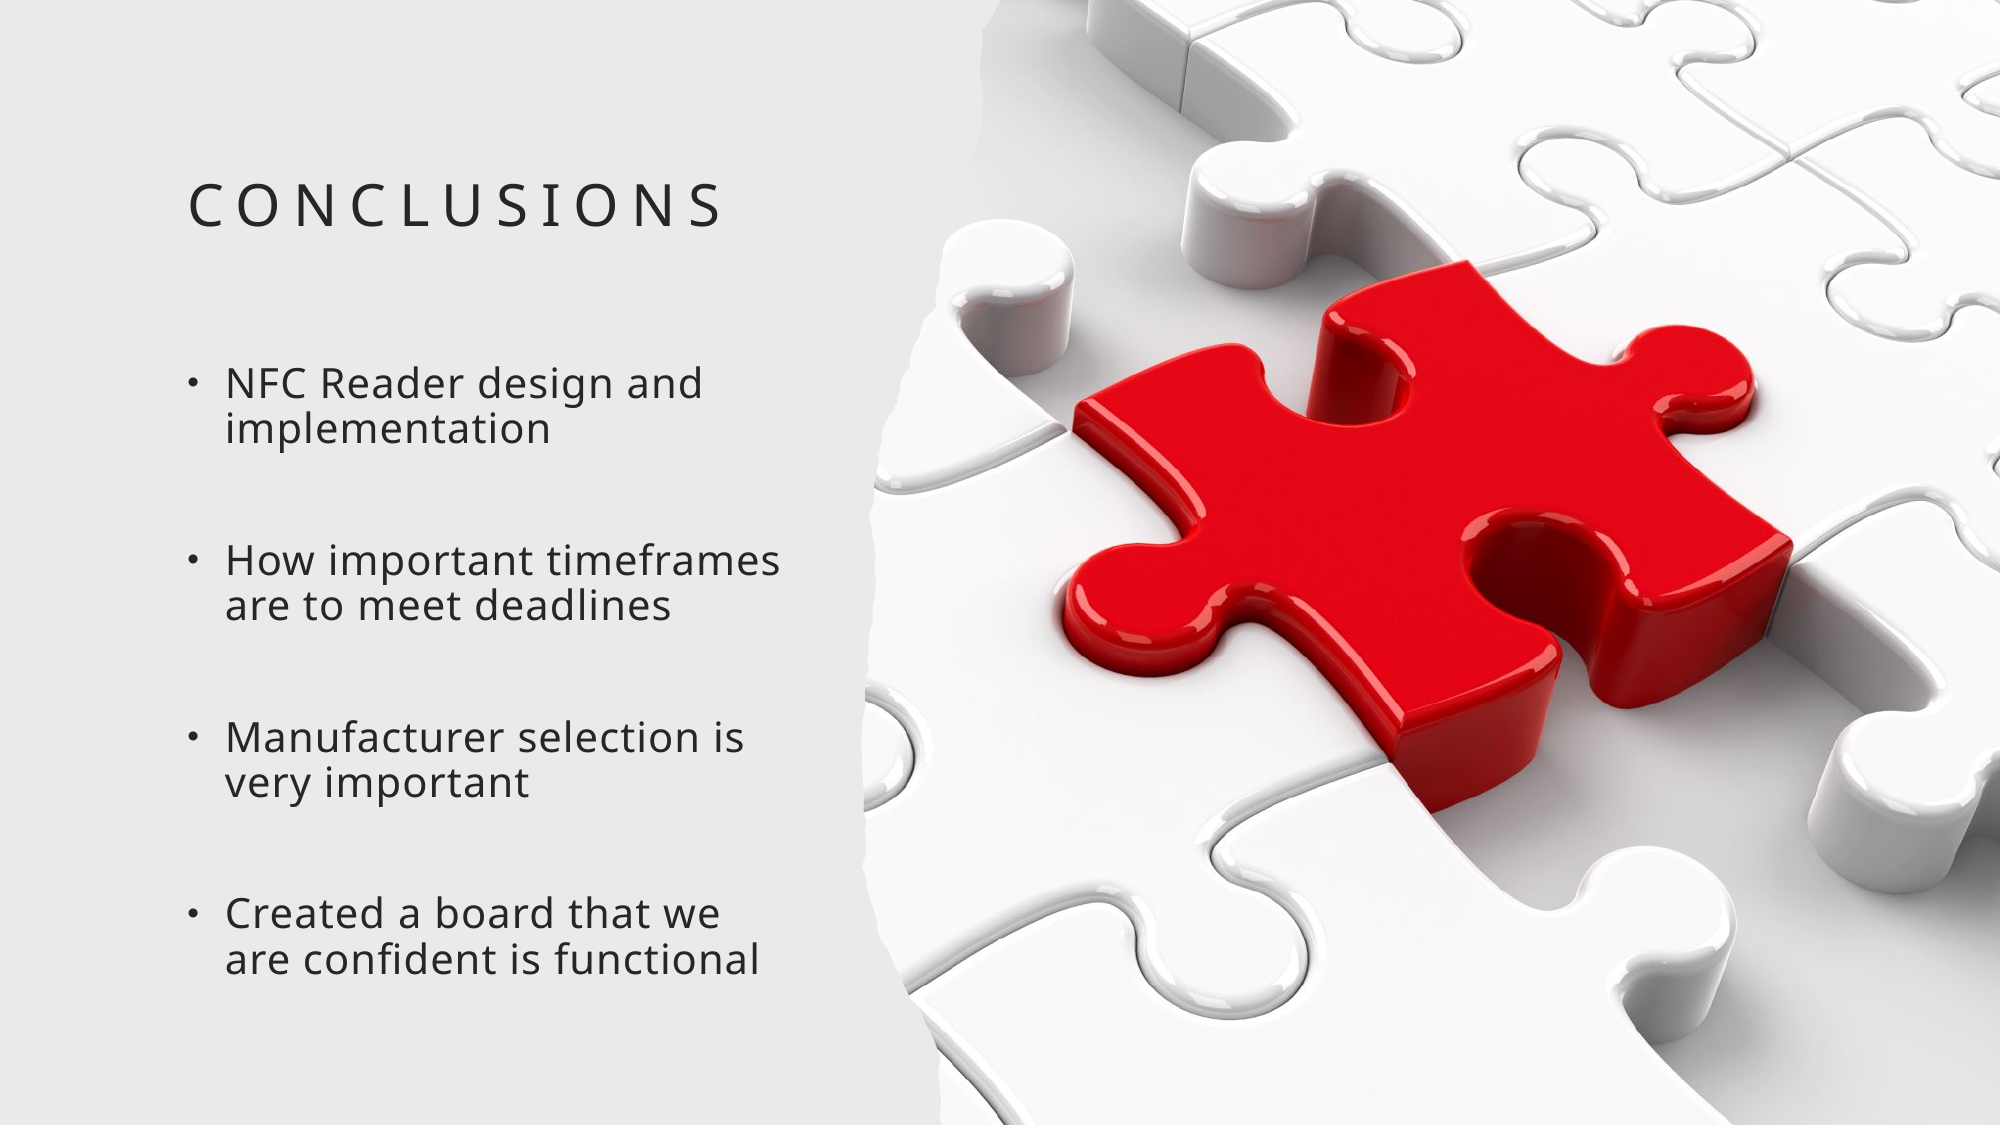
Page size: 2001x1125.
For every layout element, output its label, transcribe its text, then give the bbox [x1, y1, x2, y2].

text_box [0, 0, 861, 1125]
picture [861, 0, 2000, 1125]
title Conclusions [172, 99, 861, 300]
list NFC Reader design and implementation How important timeframes are to meet deadlines Manufacturer selection is very important Created a board that we are confident is functional [172, 354, 809, 1029]
